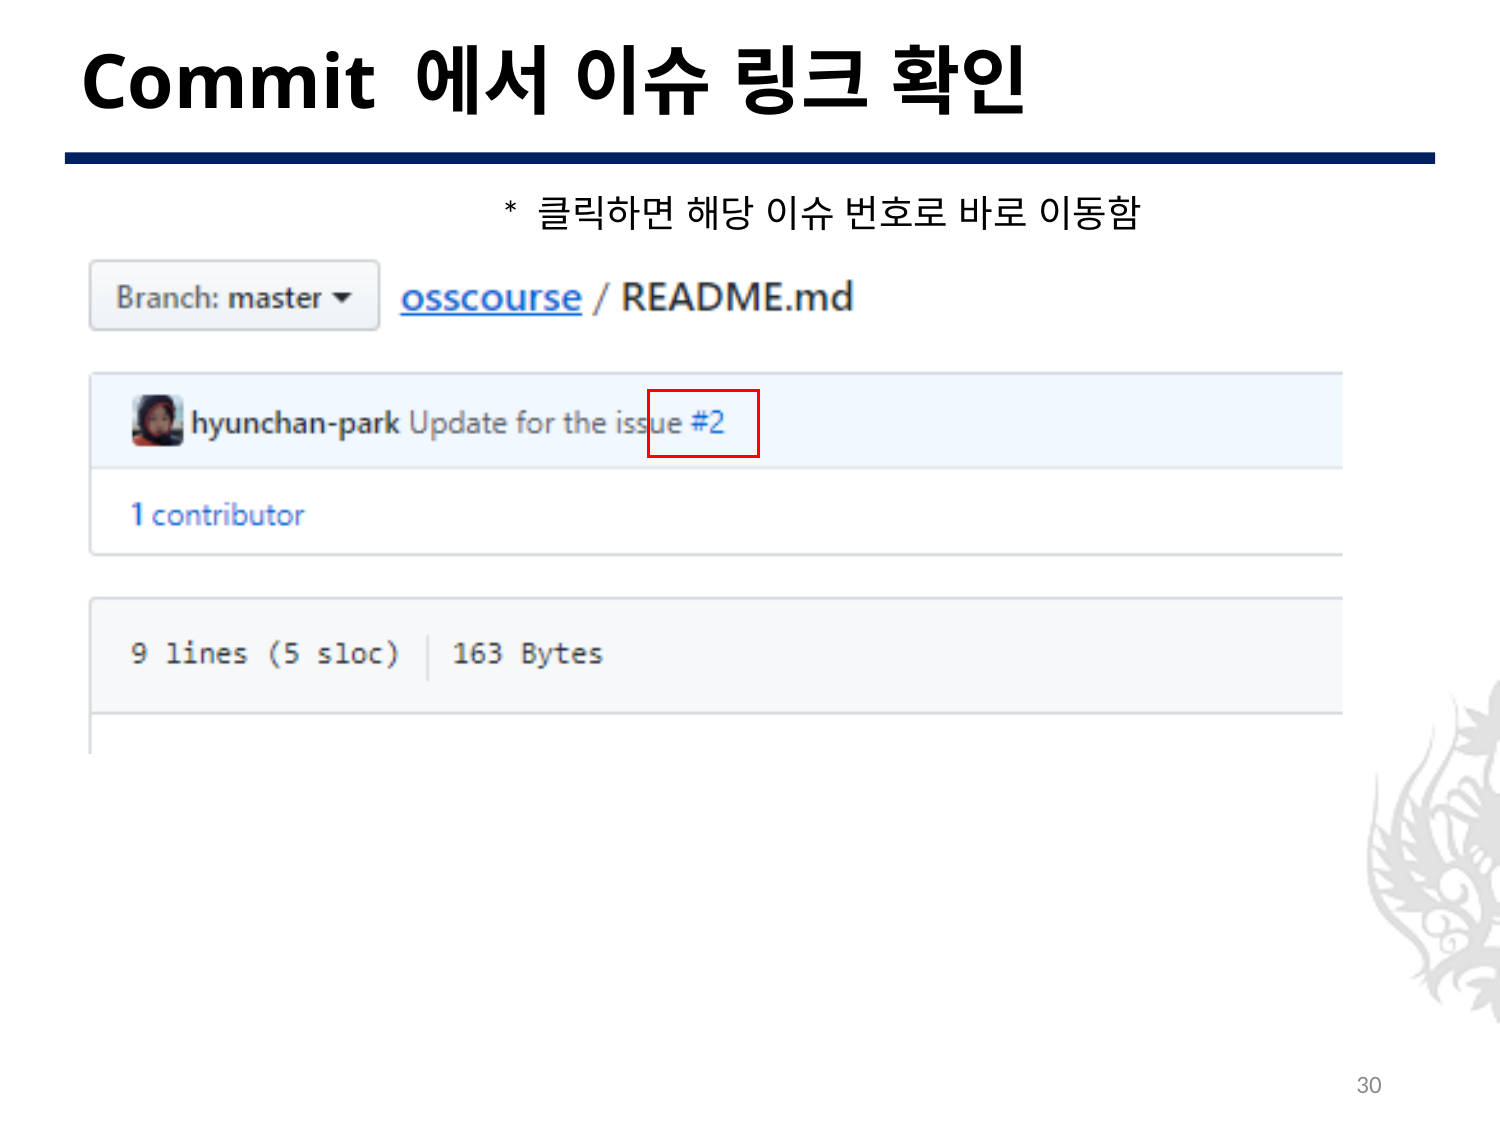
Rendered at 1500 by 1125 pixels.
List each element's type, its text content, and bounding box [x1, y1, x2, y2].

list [64, 227, 1343, 754]
text_box * 클릭하면 해당 이슈 번호로 바로 이동함 [486, 182, 1158, 227]
slide_number 30 [1059, 1057, 1397, 1111]
title Commit 에서 이슈 링크 확인 [64, 26, 1436, 143]
